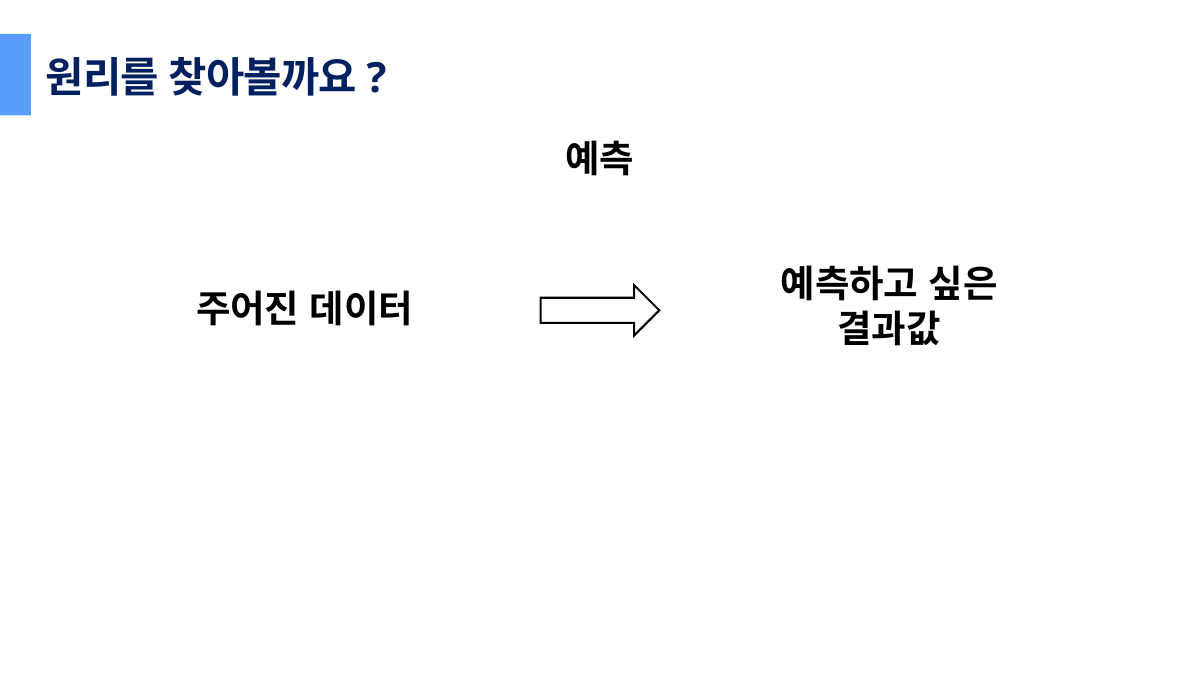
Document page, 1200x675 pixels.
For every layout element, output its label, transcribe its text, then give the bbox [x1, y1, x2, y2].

text_box 원리를 찾아볼까요? [32, 43, 712, 109]
text_box [539, 282, 661, 338]
text_box 예측 [550, 127, 650, 188]
text_box 예측하고 싶은 결과값 [765, 252, 1013, 357]
text_box [0, 33, 32, 116]
text_box 주어진 데이터 [181, 277, 429, 338]
